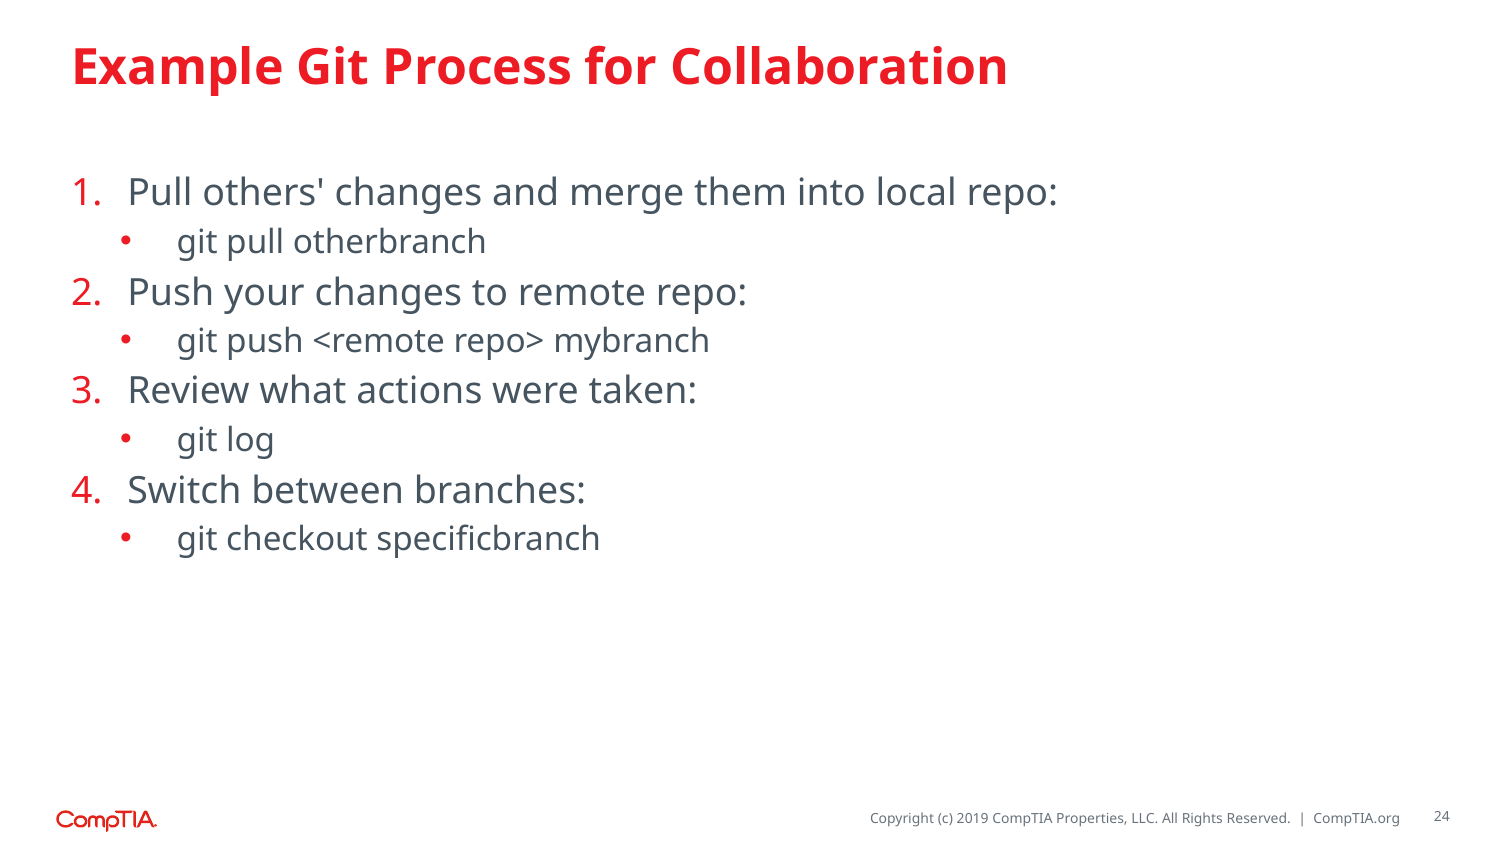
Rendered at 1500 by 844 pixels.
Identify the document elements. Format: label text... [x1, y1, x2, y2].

title Example Git Process for Collaboration [56, 12, 1444, 117]
slide_number 24 [1407, 800, 1450, 835]
list Pull others' changes and merge them into local repo: git pull otherbranch Push your changes to remote repo: git push <remote repo> mybranch Review what actions were taken: git log Switch between branches: git checkout specificbranch [56, 160, 1444, 746]
